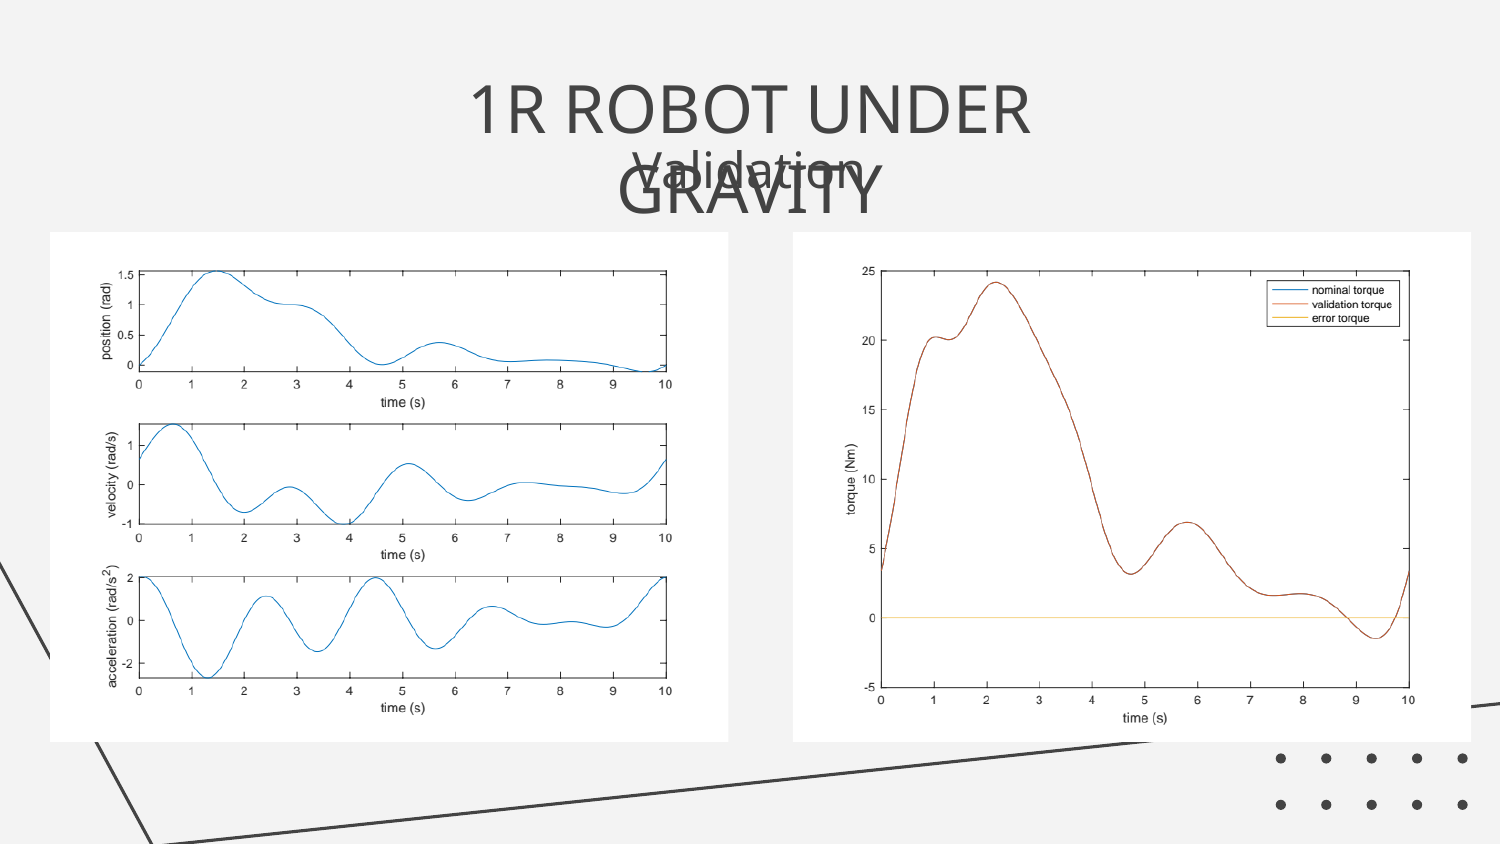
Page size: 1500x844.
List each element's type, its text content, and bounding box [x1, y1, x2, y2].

text_box Validation [367, 123, 1133, 228]
picture [792, 232, 1472, 742]
text_box 1R ROBOT UNDER GRAVITY [367, 51, 1133, 123]
picture [49, 232, 729, 742]
